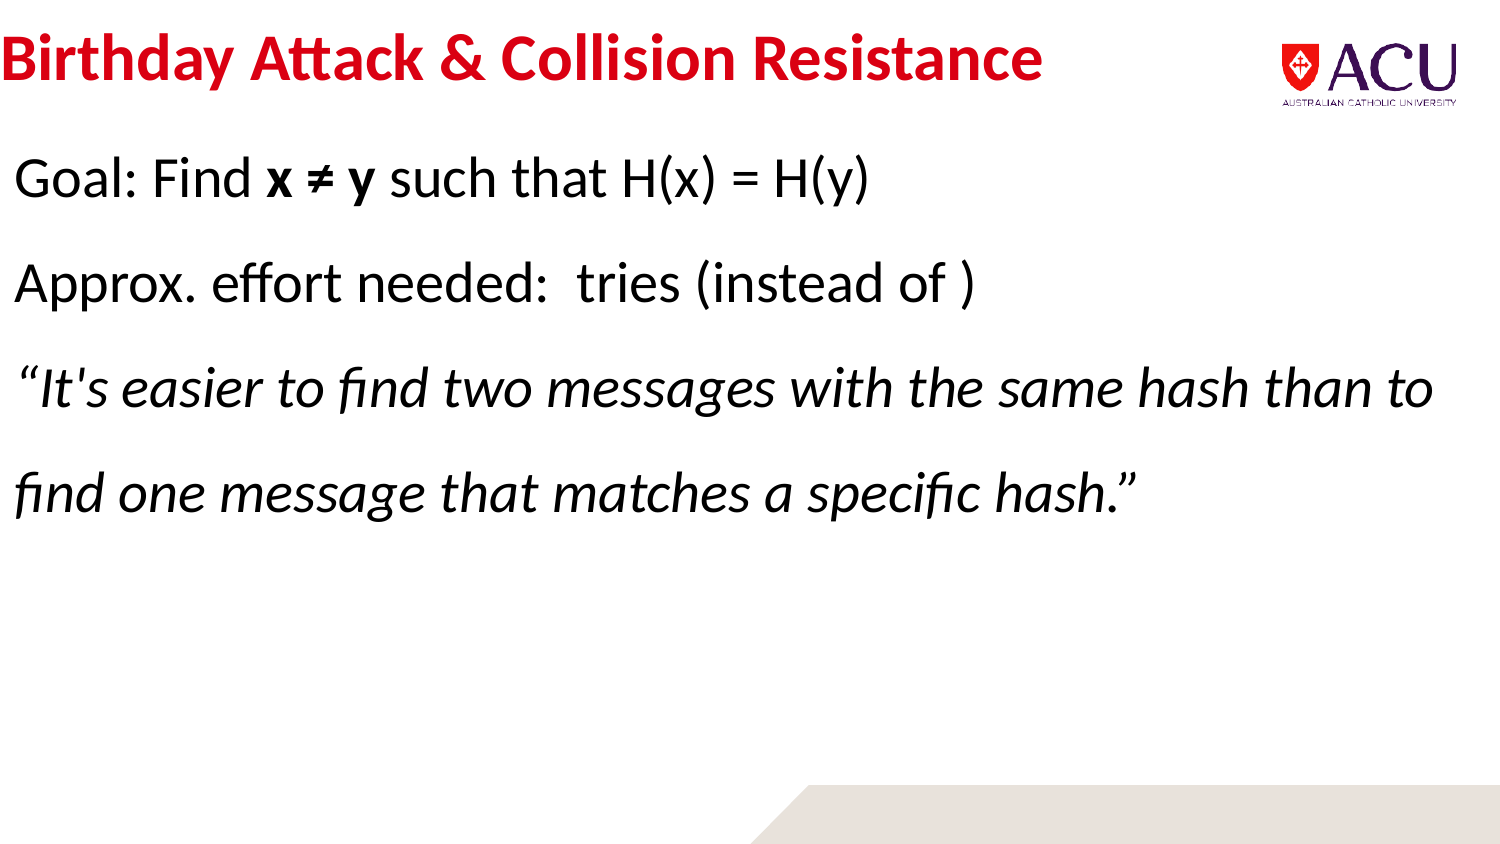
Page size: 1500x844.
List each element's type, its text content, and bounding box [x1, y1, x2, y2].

picture [1282, 43, 1456, 106]
title Birthday Attack & Collision Resistance [0, 0, 1274, 155]
